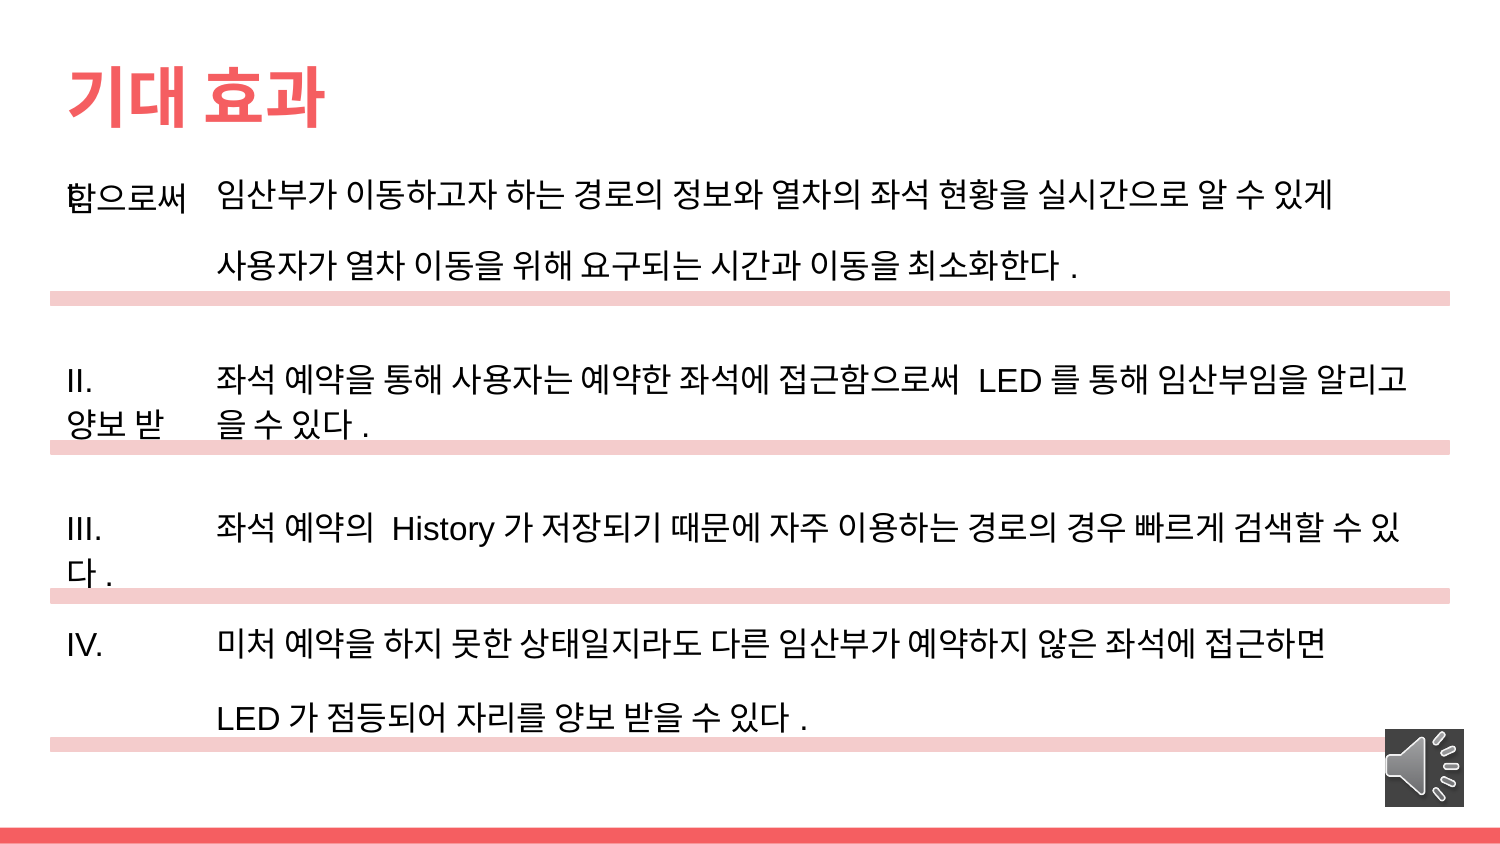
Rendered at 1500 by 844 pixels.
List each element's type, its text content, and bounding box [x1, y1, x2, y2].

list IV. 미처 예약을 하지 못한 상태일지라도 다른 임산부가 예약하지 않은 좌석에 접근하면 LED가 점등되어 자리를 양보 받을 수 있다. [51, 635, 1449, 737]
text_box [51, 737, 1379, 752]
list II. 좌석 예약을 통해 사용자는 예약한 좌석에 접근함으로써 LED를 통해 임산부임을 알리고 양보 받 을 수 있다. [51, 337, 1449, 440]
list I. 임산부가 이동하고자 하는 경로의 정보와 열차의 좌석 현황을 실시간으로 알 수 있게 함으로써 사용자가 열차 이동을 위해 요구되는 시간과 이동을 최소화한다. [51, 189, 1449, 291]
title 기대 효과 [51, 40, 1449, 143]
text_box [51, 291, 1449, 306]
text_box [51, 440, 1449, 455]
list III. 좌석 예약의 History가 저장되기 때문에 자주 이용하는 경로의 경우 빠르게 검색할 수 있다. [51, 486, 1449, 589]
picture [1384, 728, 1465, 809]
text_box [51, 589, 1449, 603]
